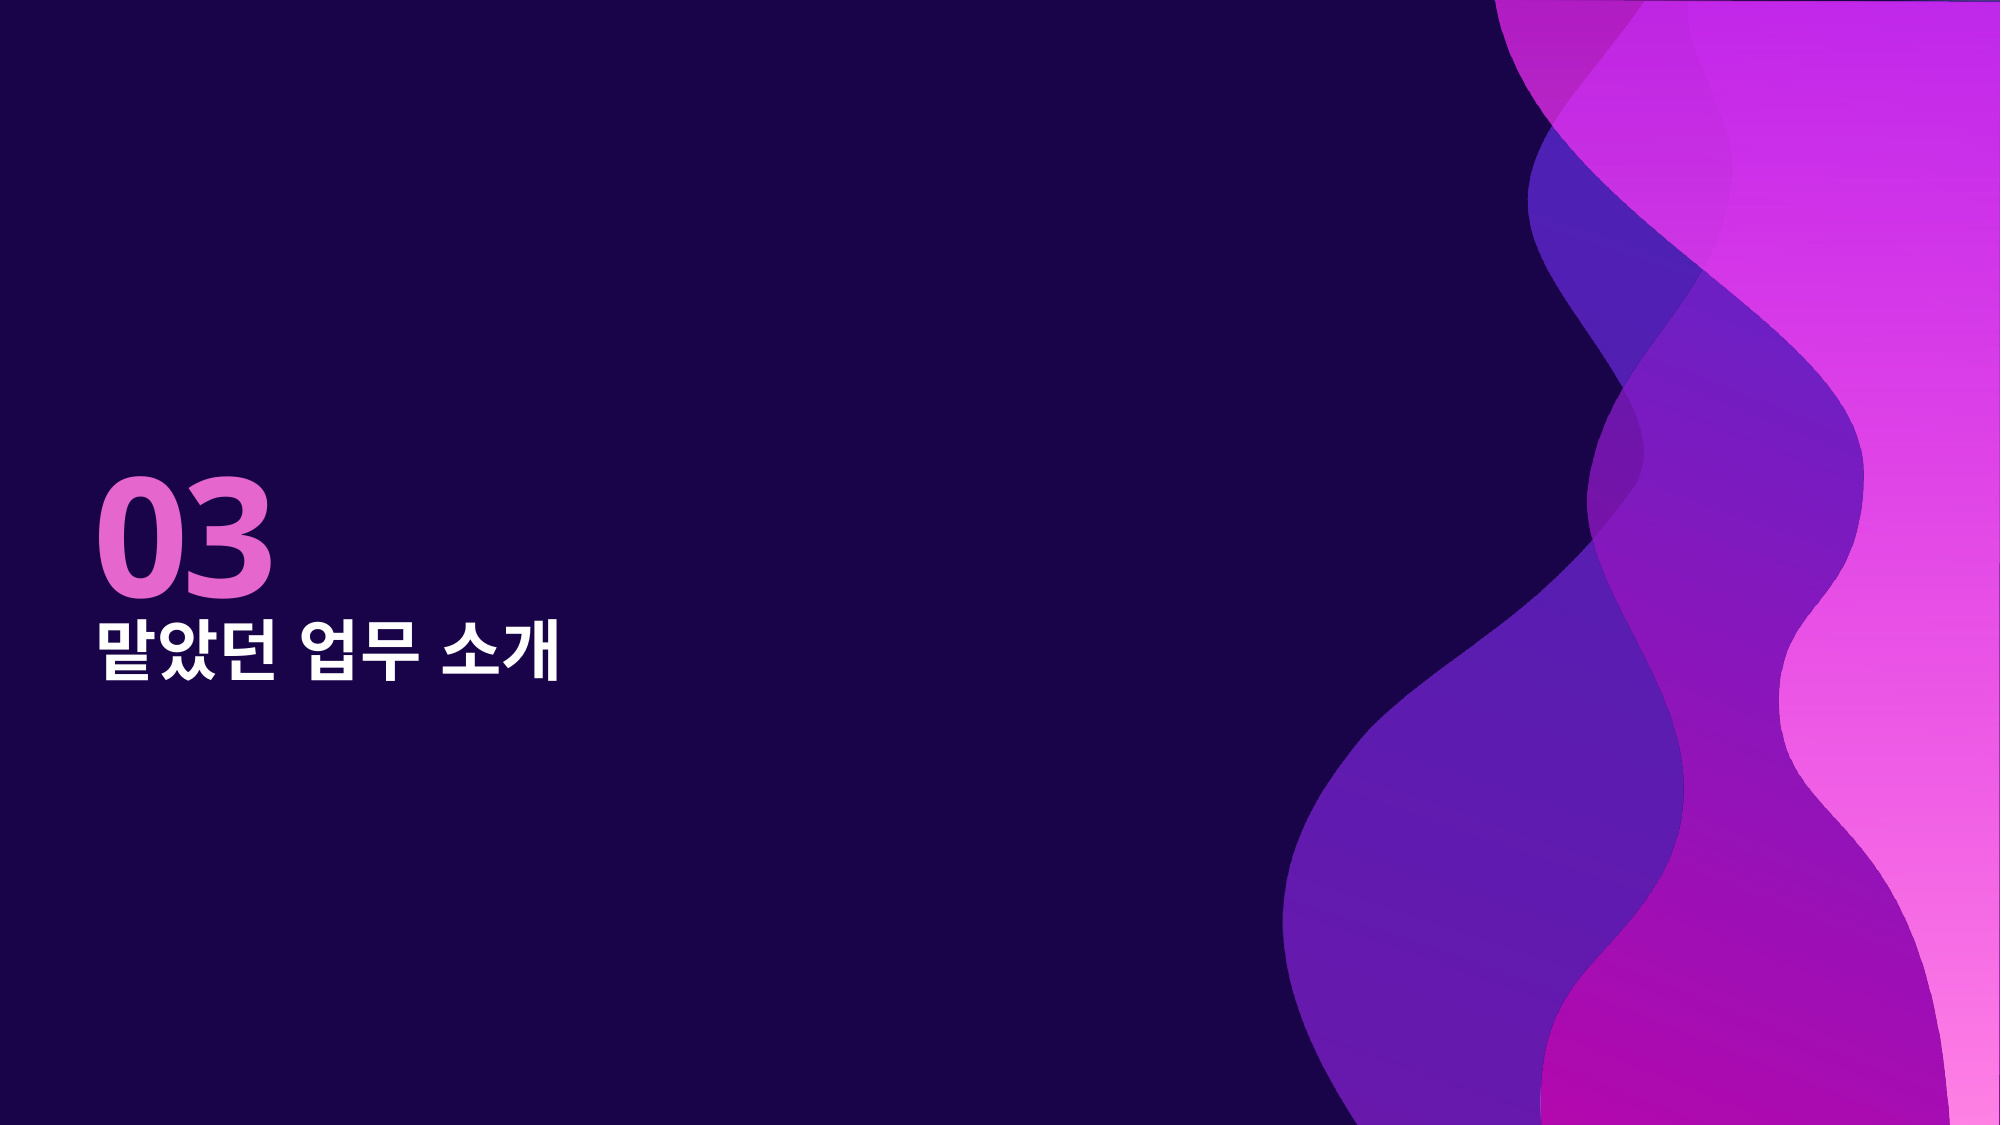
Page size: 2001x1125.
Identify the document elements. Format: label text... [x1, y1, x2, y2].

list 맡았던 업무 소개 [95, 609, 987, 690]
title 03 [93, 479, 1014, 583]
picture [1283, 2, 1494, 1125]
picture [1495, 1, 2000, 1125]
